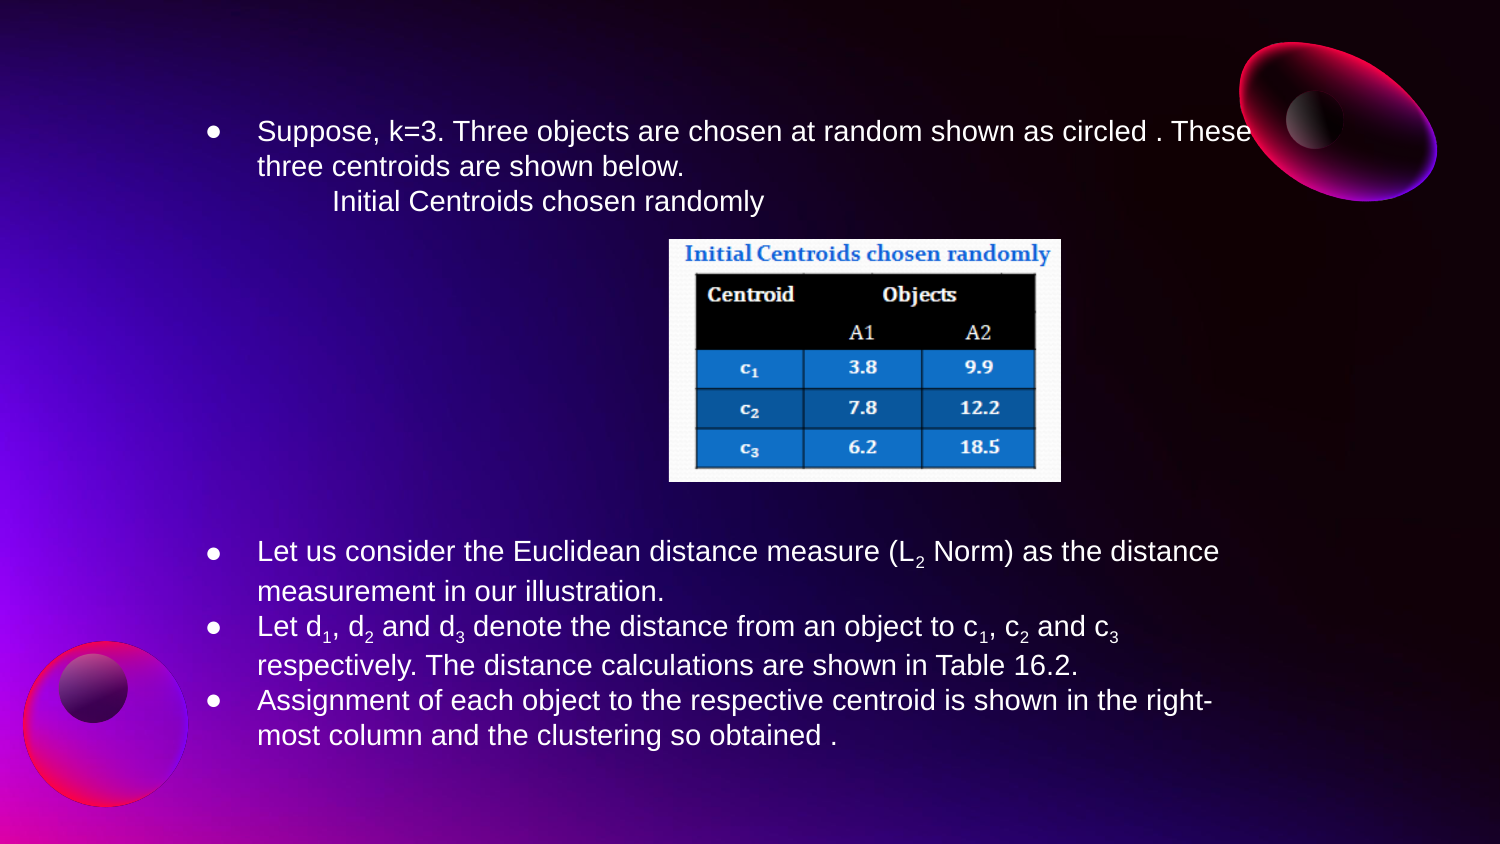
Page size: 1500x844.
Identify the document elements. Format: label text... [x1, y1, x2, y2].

text_box Suppose, k=3. Three objects are chosen at random shown as circled . These three centroids are shown below. Initial Centroids chosen randomly Let us consider the Euclidean distance measure (L2 Norm) as the distance measurement in our illustration. Let d1, d2 and d3 denote the distance from an object to c1, c2 and c3 respectively. The distance calculations are shown in Table 16.2. Assignment of each object to the respective centroid is shown in the right-most column and the clustering so obtained . [167, 97, 1277, 767]
picture [0, 0, 1500, 844]
